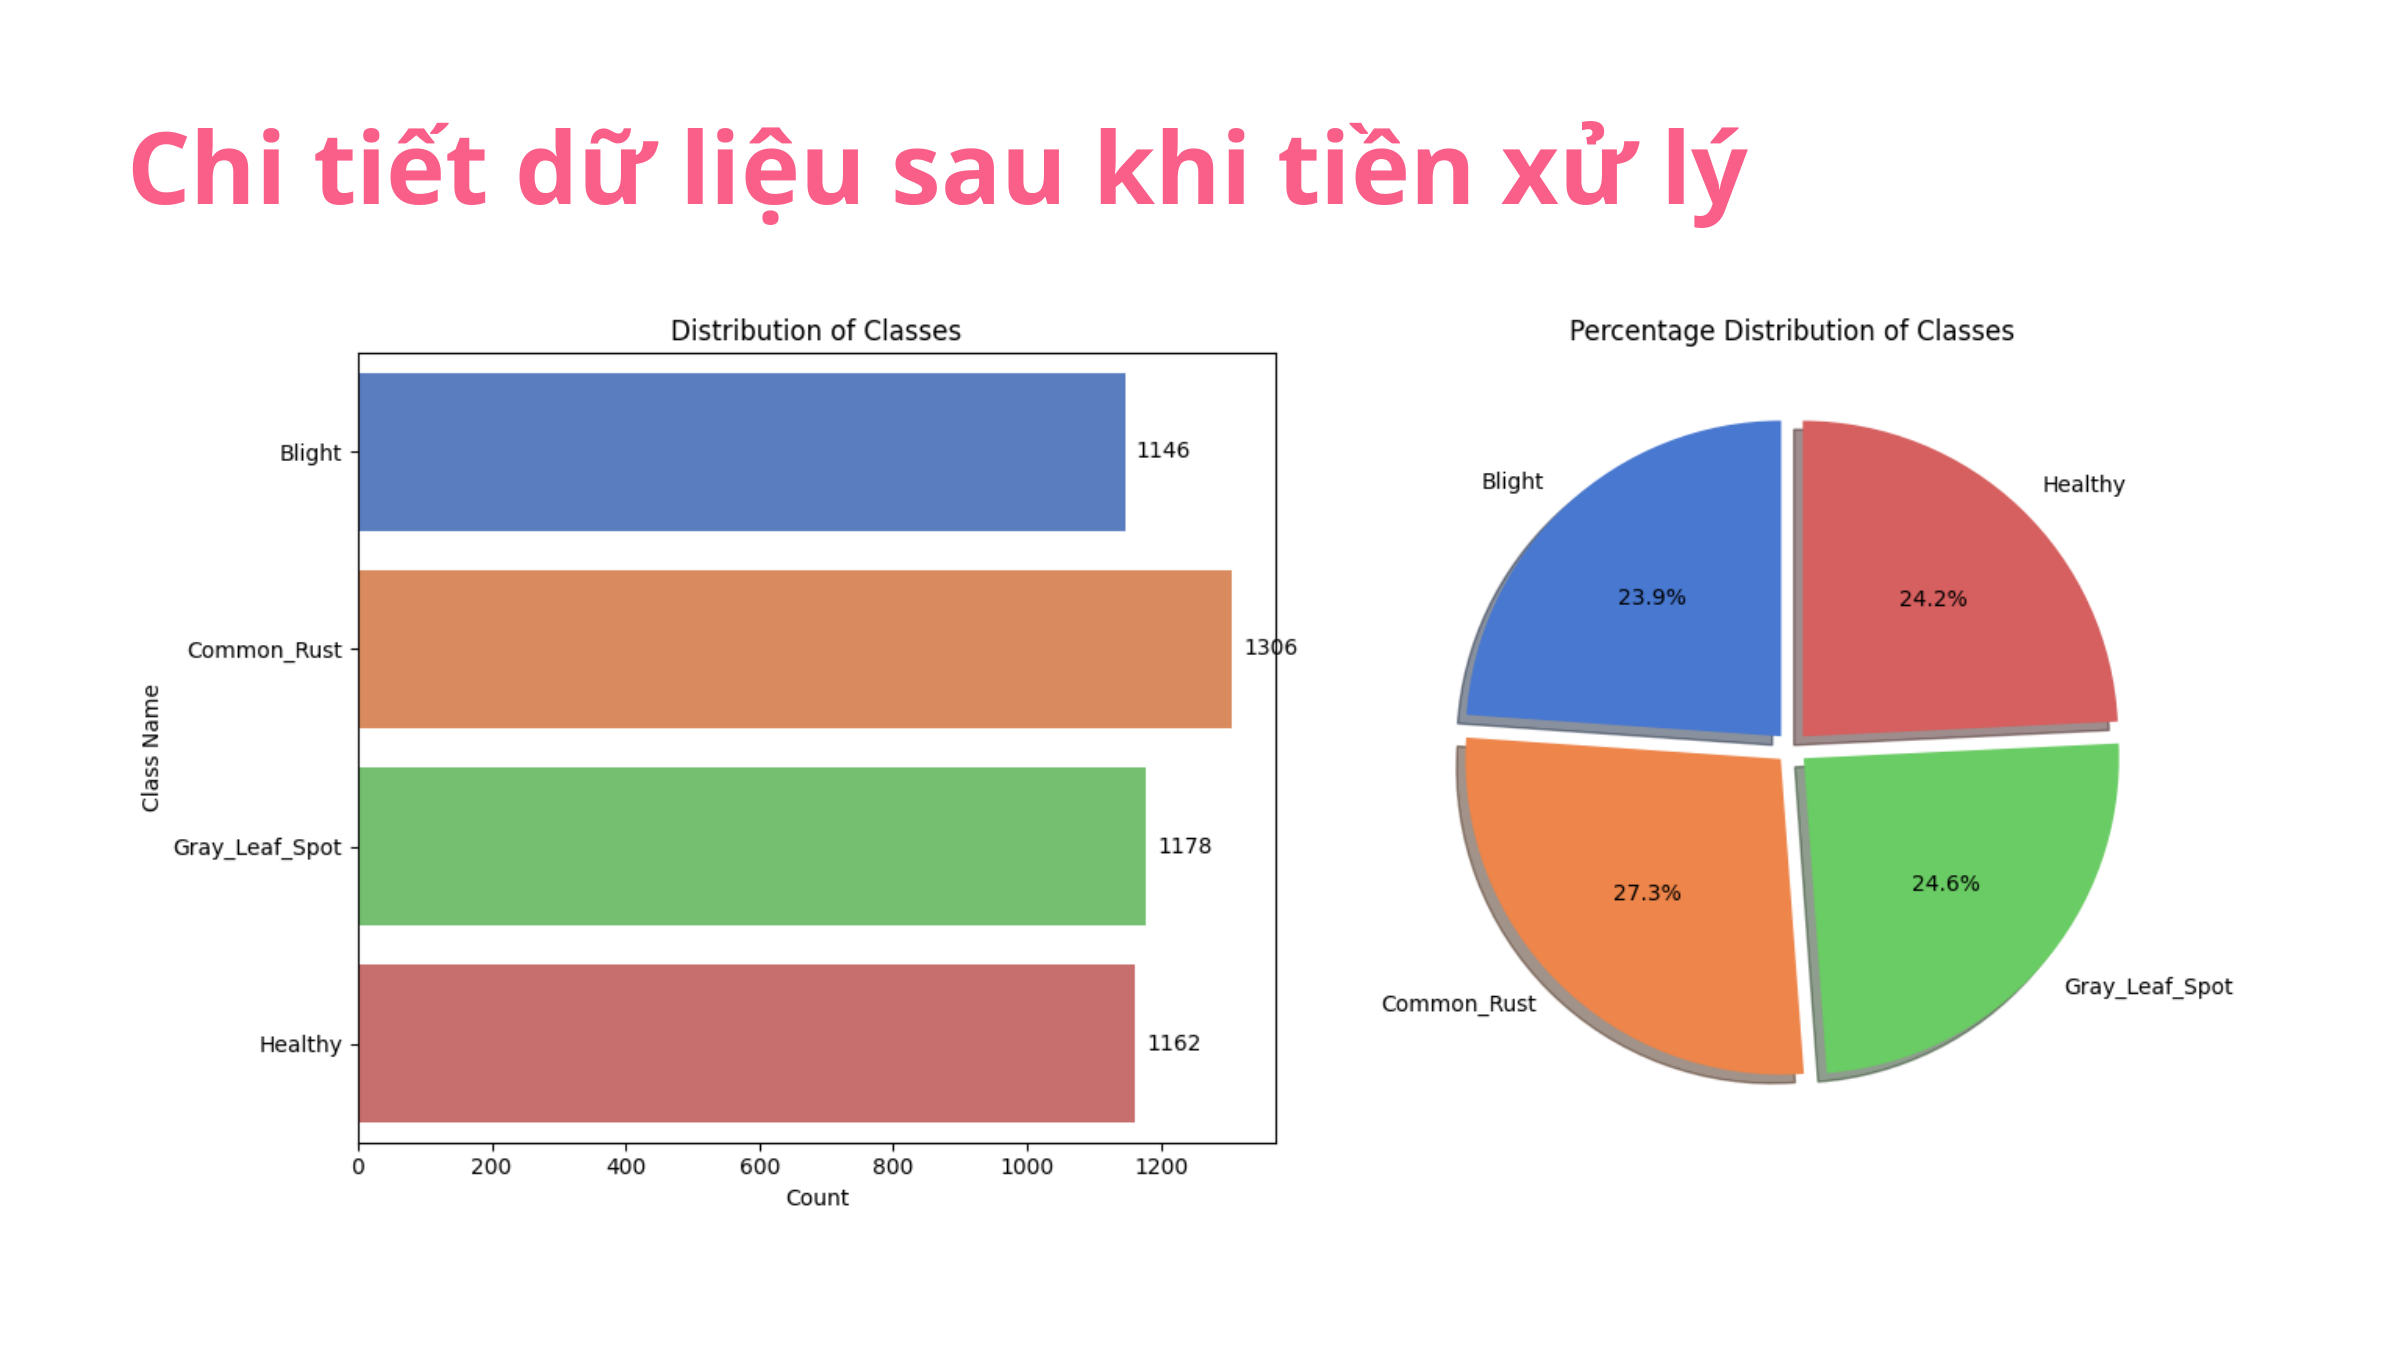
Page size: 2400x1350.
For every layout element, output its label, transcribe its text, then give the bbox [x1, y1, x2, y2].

picture [127, 303, 2248, 1226]
text_box Chi tiết dữ liệu sau khi tiền xử lý [127, 99, 1607, 225]
